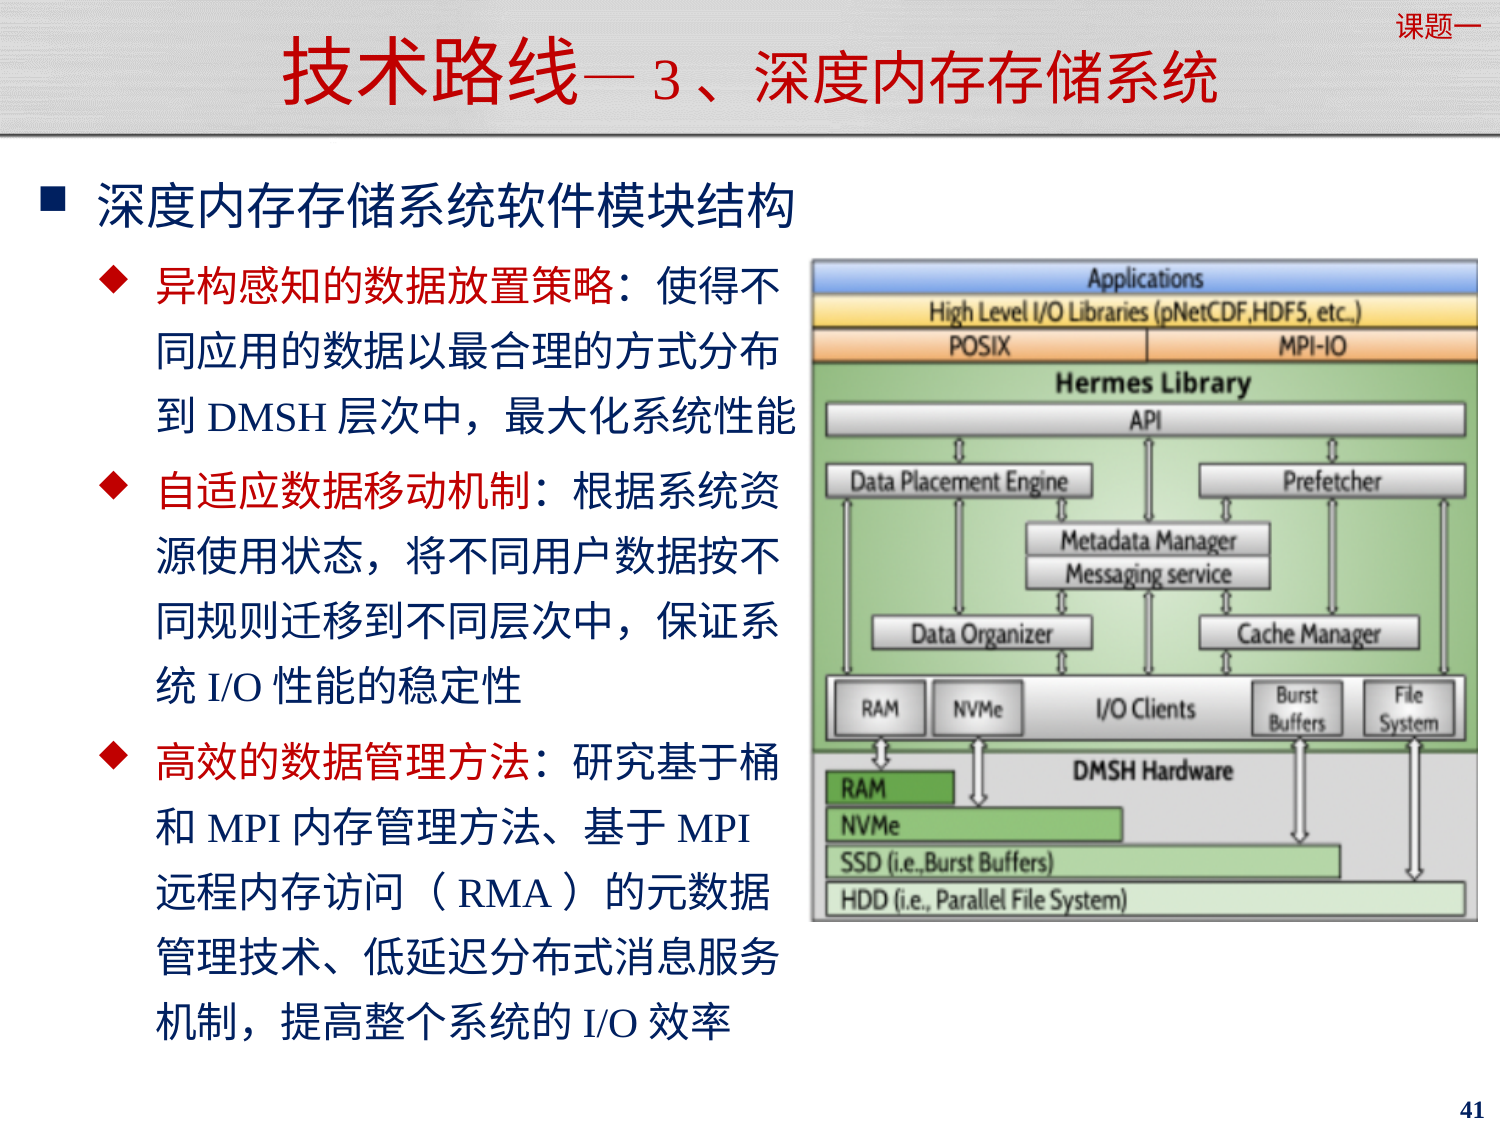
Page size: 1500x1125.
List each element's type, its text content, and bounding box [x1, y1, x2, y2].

list 深度内存存储系统软件模块结构 异构感知的数据放置策略：使得不同应用的数据以最合理的方式分布到DMSH层次中，最大化系统性能 自适应数据移动机制：根据系统资源使用状态，将不同用户数据按不同规则迁移到不同层次中，保证系统I/O性能的稳定性 高效的数据管理方法：研究基于桶和MPI内存管理方法、基于MPI远程内存访问（RMA）的元数据管理技术、低延迟分布式消息服务机制，提高整个系统的I/O效率 [22, 148, 817, 1074]
slide_number 41 [1162, 1092, 1500, 1125]
title 技术路线—3、深度内存存储系统 [0, 0, 1500, 135]
picture [0, 135, 1500, 1045]
text_box 课题一 [1378, 0, 1500, 51]
